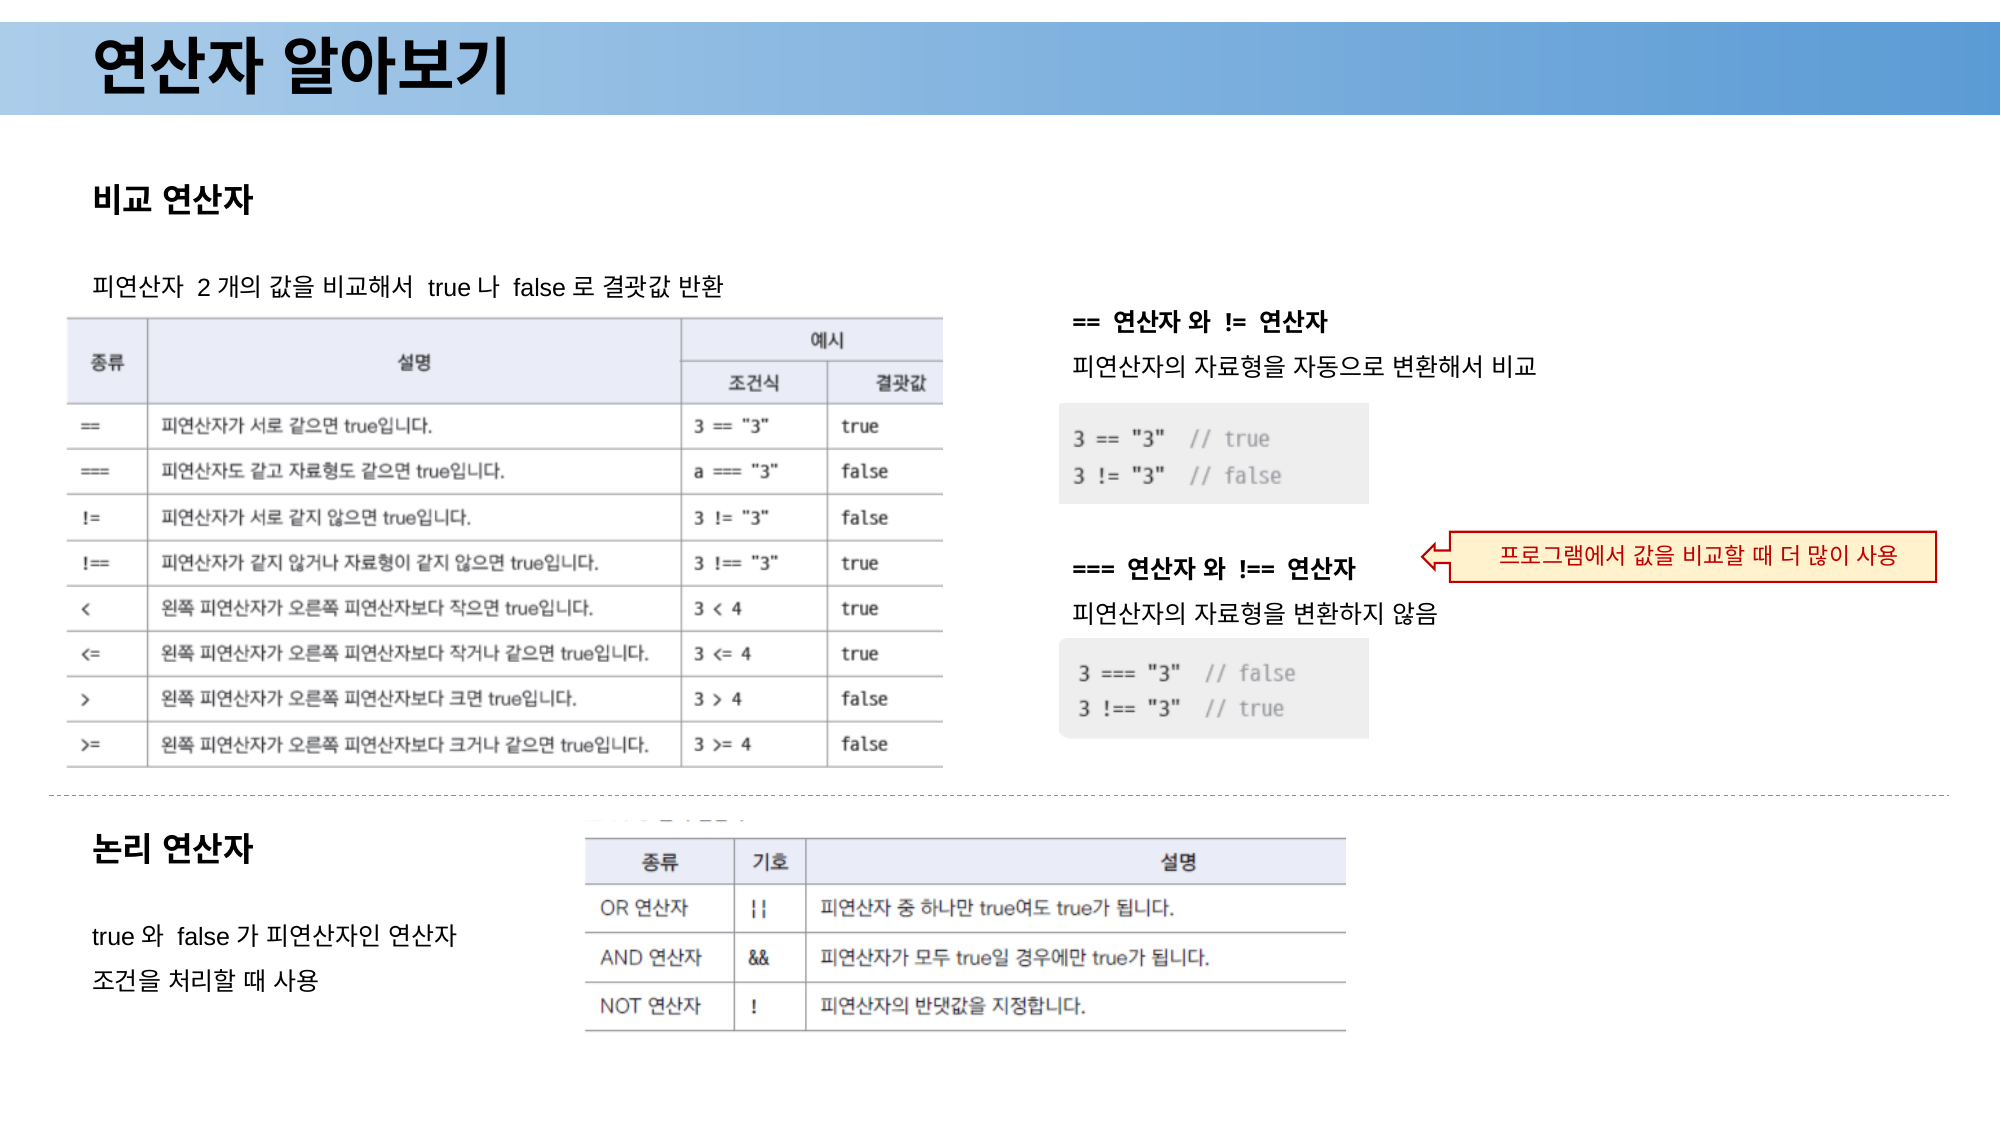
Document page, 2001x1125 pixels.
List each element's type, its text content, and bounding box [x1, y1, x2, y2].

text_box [1422, 531, 1937, 582]
text_box == 연산자 와 != 연산자 피연산자의 자료형을 자동으로 변환해서 비교 [1057, 283, 1889, 389]
picture [577, 820, 1346, 1048]
picture [63, 304, 943, 777]
text_box === 연산자 와 !== 연산자 피연산자의 자료형을 변환하지 않음 [1057, 531, 1889, 637]
title 연산자 알아보기 [77, 22, 1569, 116]
text_box 비교 연산자 [77, 171, 640, 227]
text_box 피연산자 2개의 값을 비교해서 true나 false로 결괏값 반환 [77, 249, 909, 304]
text_box 논리 연산자 [77, 820, 577, 876]
picture [1059, 638, 1369, 739]
picture [1059, 403, 1369, 504]
text_box true와 false가 피연산자인 연산자 조건을 처리할 때 사용 [77, 898, 577, 1003]
